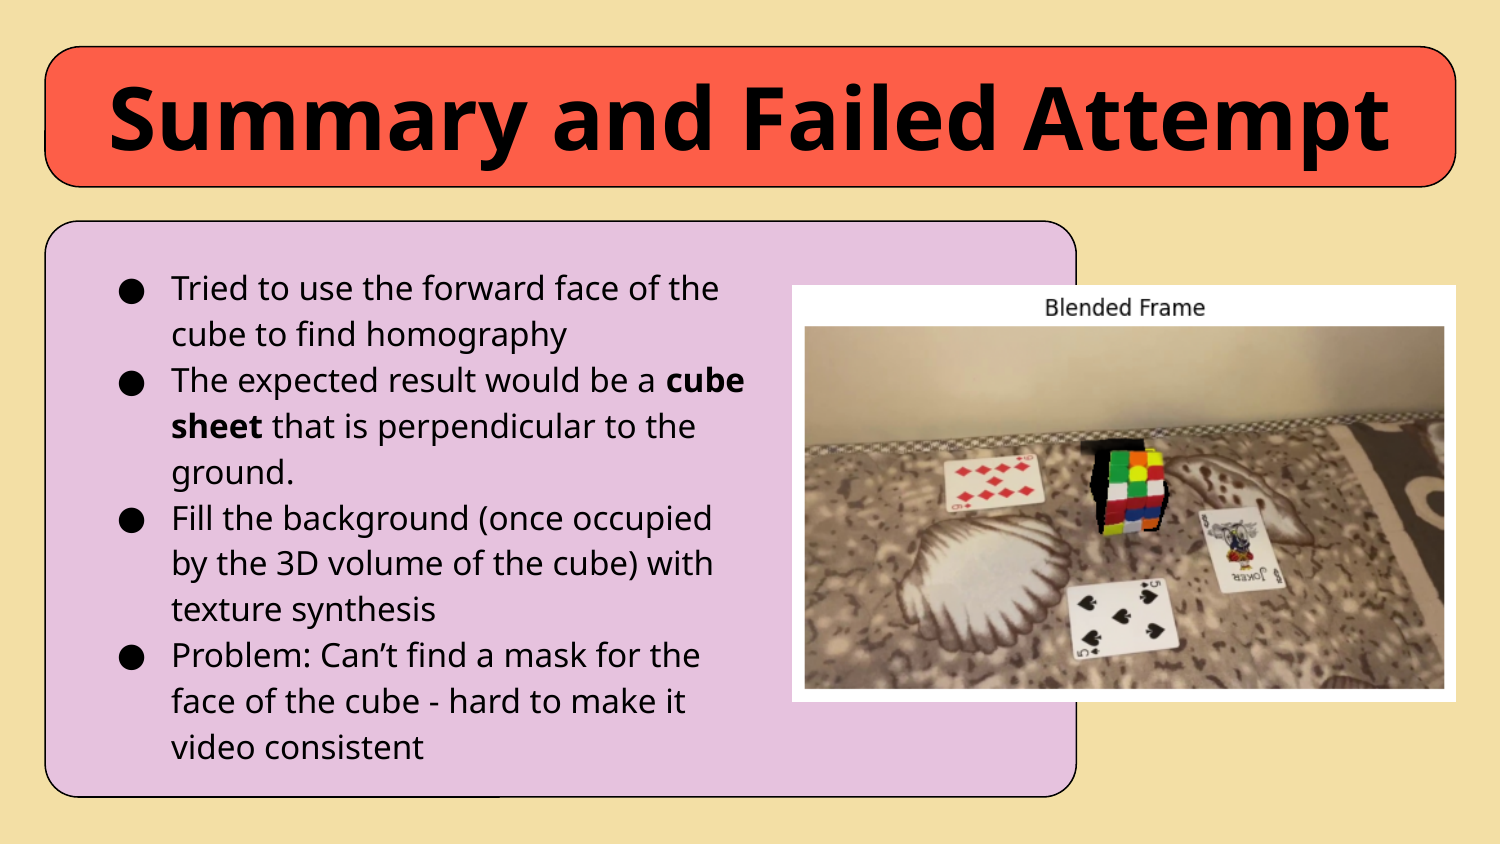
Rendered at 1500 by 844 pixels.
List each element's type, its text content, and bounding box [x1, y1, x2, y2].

picture [792, 285, 1456, 703]
title Summary and Failed Attempt [44, 53, 1456, 192]
list Tried to use the forward face of the cube to find homography The expected result would be a cube sheet that is perpendicular to the ground. Fill the background (once occupied by the 3D volume of the cube) with texture synthesis Problem: Can’t find a mask for the face of the cube - hard to make it video consistent [81, 246, 770, 793]
